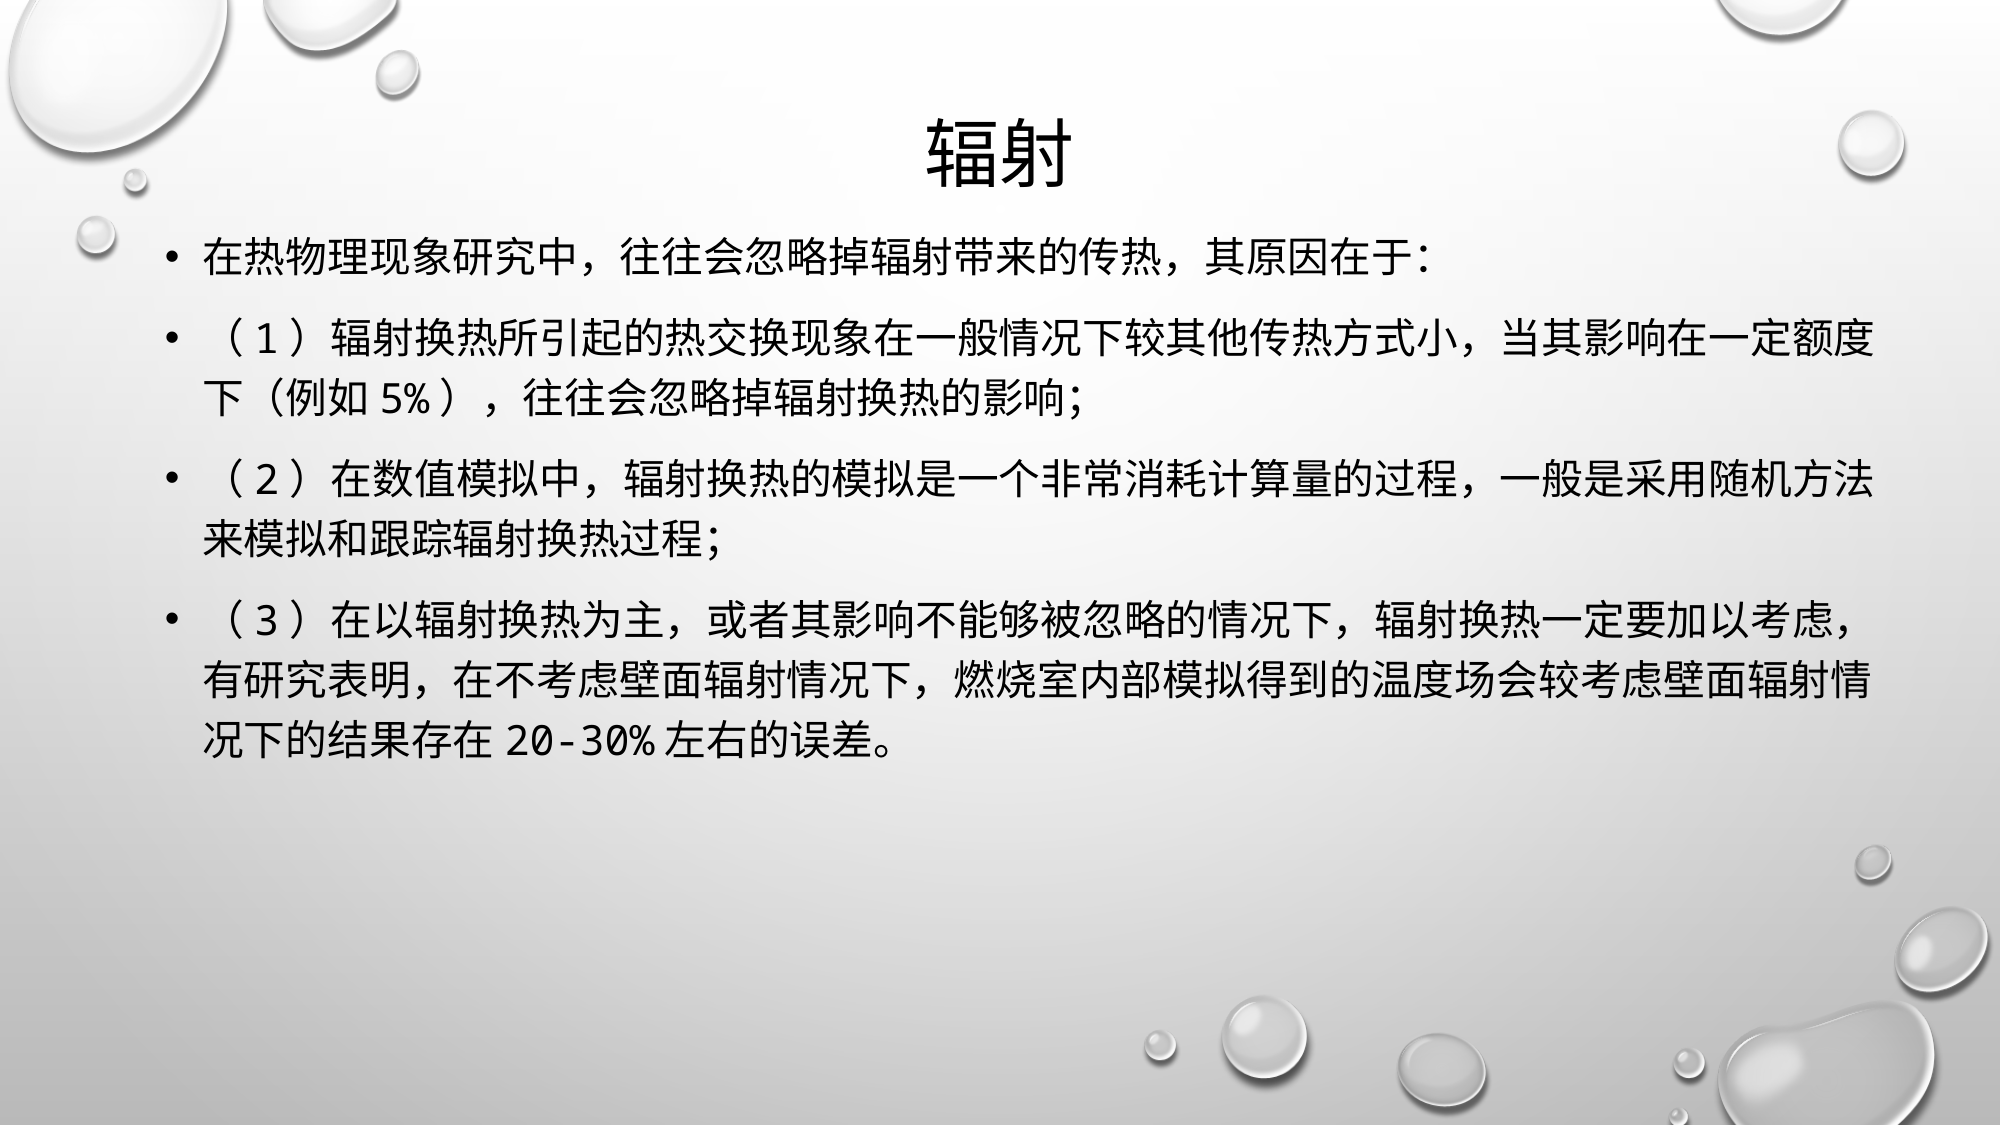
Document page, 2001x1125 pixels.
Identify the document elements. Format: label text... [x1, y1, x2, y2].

list 在热物理现象研究中，往往会忽略掉辐射带来的传热，其原因在于： （1）辐射换热所引起的热交换现象在一般情况下较其他传热方式小，当其影响在一定额度下（例如5%），往往会忽略掉辐射换热的影响； （2）在数值模拟中，辐射换热的模拟是一个非常消耗计算量的过程，一般是采用随机方法来模拟和跟踪辐射换热过程； （3）在以辐射换热为主，或者其影响不能够被忽略的情况下，辐射换热一定要加以考虑，有研究表明，在不考虑壁面辐射情况下，燃烧室内部模拟得到的温度场会较考虑壁面辐射情况下的结果存在20-30%左右的误差。 [149, 213, 1925, 1045]
title 辐射 [149, 101, 1851, 213]
picture [0, 0, 2000, 1125]
